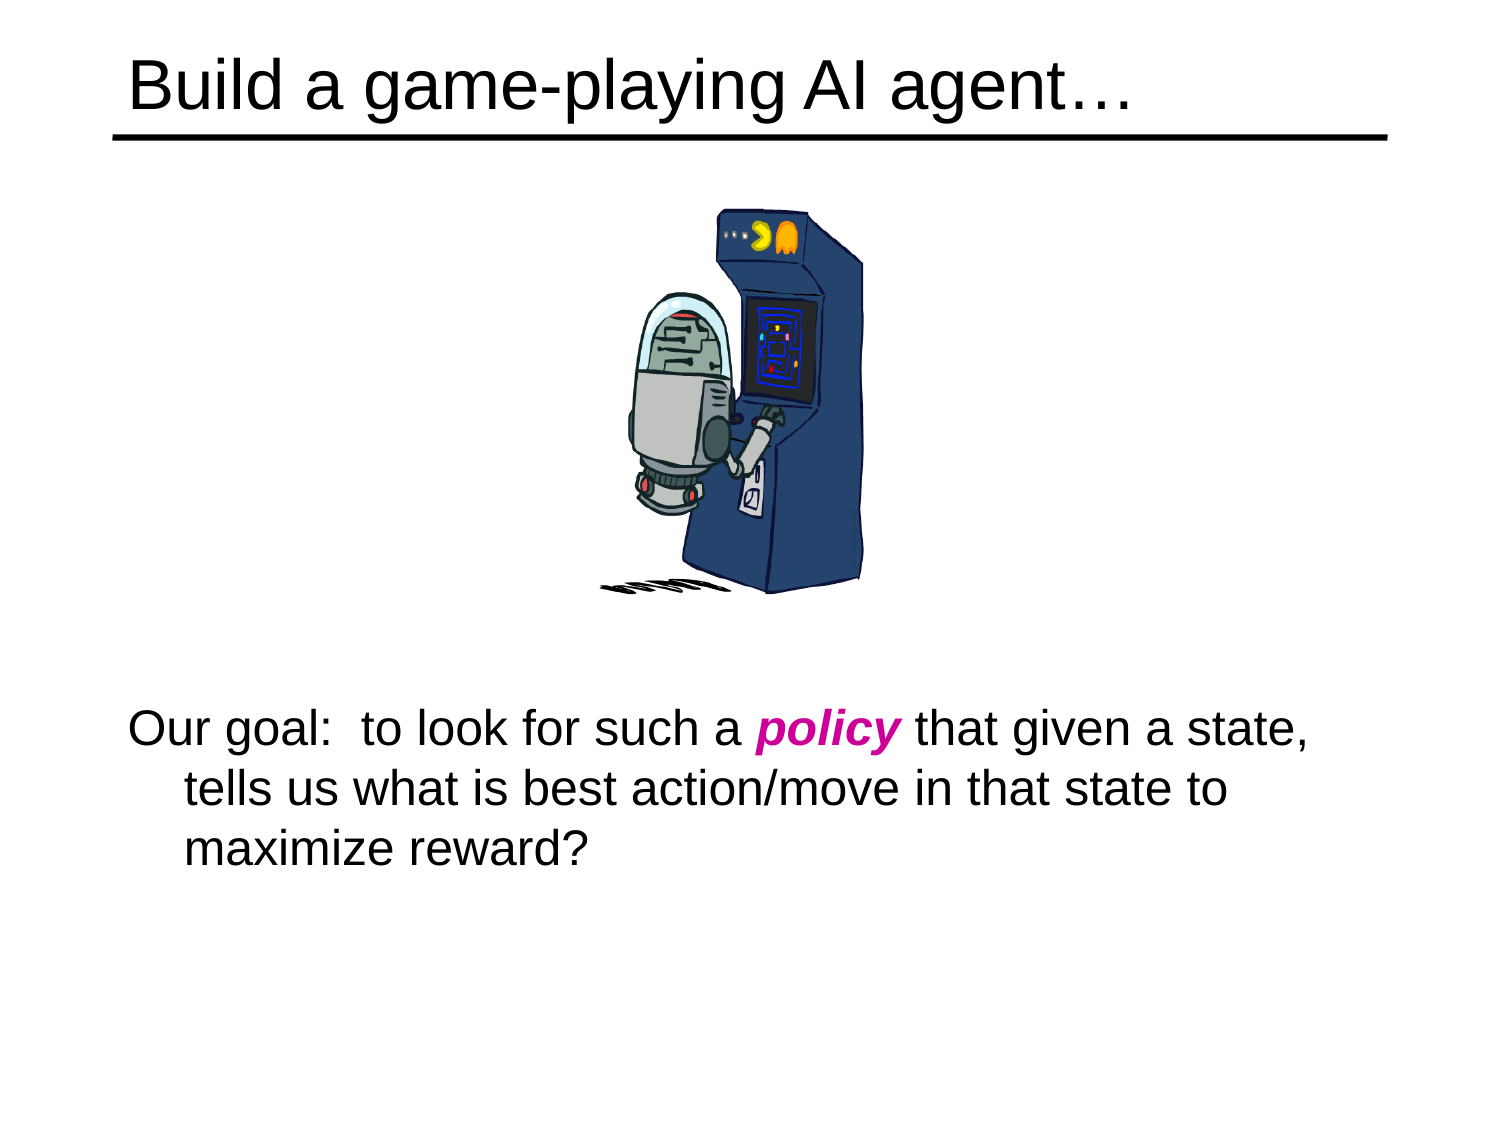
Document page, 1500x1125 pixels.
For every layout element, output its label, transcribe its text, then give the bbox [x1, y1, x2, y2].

title Build a game-playing AI agent… [112, 12, 1388, 149]
list Our goal: to look for such a policy that given a state, tells us what is best action/move in that state to maximize reward? [112, 149, 1388, 1013]
picture [587, 199, 881, 610]
